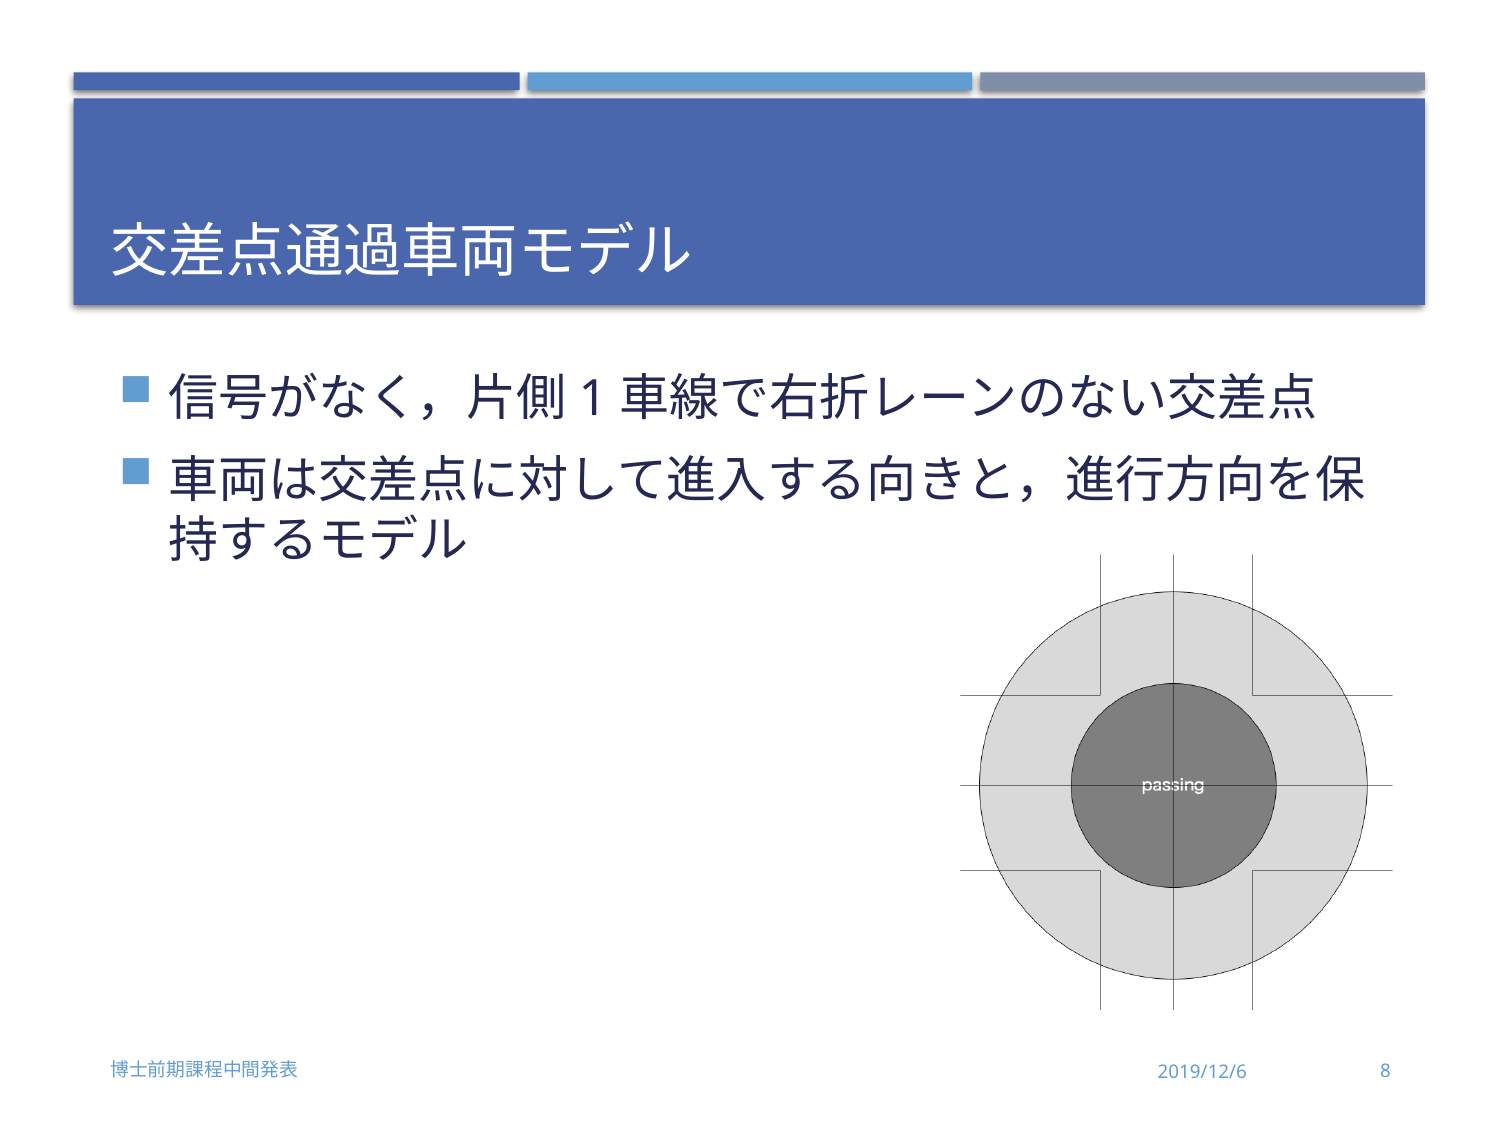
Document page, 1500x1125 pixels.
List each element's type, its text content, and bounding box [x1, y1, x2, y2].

title 交差点通過車両モデル [95, 112, 1406, 291]
list 信号がなく，片側1車線で右折レーンのない交差点 車両は交差点に対して進入する向きと，進行方向を保持するモデル [103, 308, 1397, 625]
footer 博士前期課程中間発表 [95, 1040, 895, 1101]
slide_number 8 [1279, 1041, 1406, 1101]
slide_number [911, 1041, 1262, 1101]
picture [956, 553, 1398, 1011]
